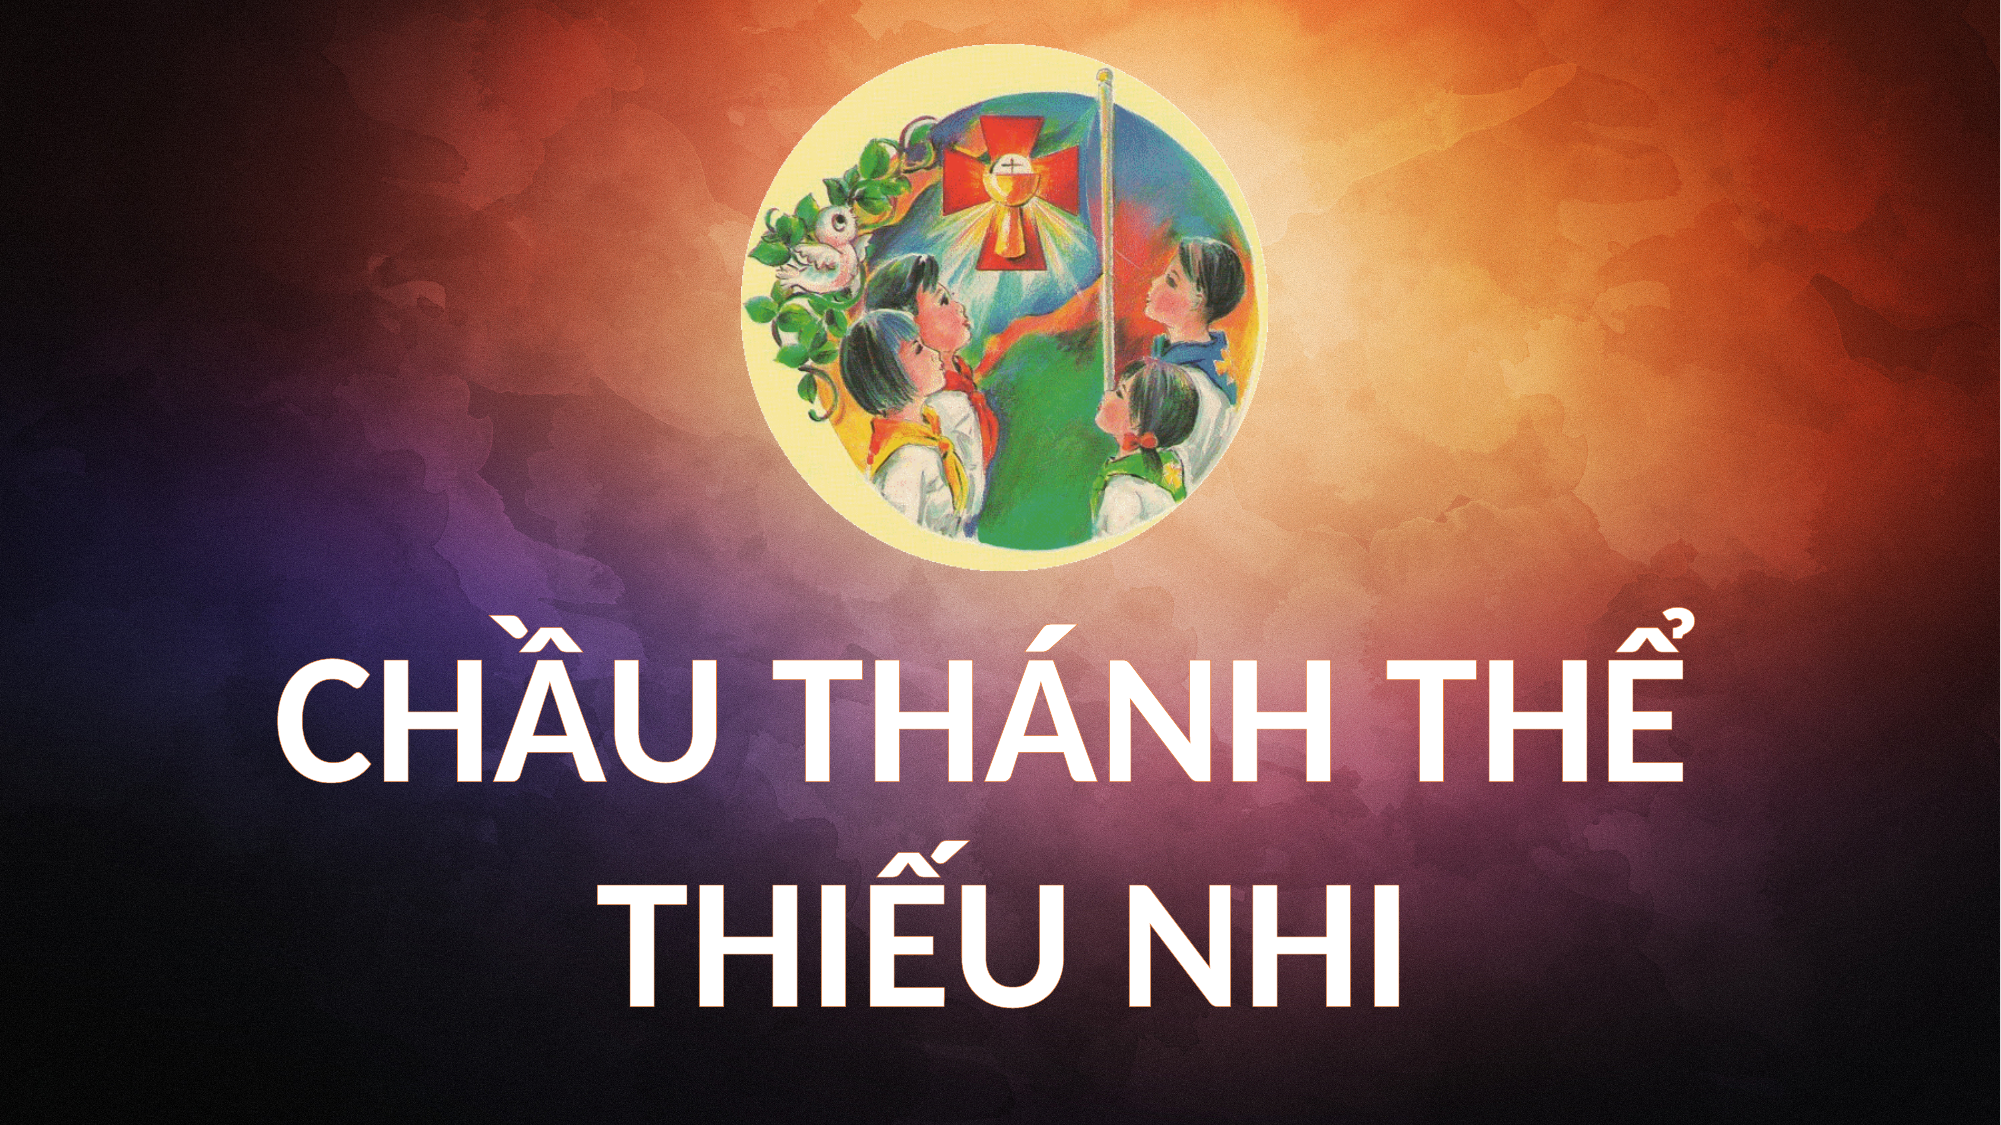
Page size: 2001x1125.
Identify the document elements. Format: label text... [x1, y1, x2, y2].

text_box CHẦU THÁNH THỂ THIẾU NHI [258, 586, 1751, 1052]
picture [0, 0, 2001, 1125]
